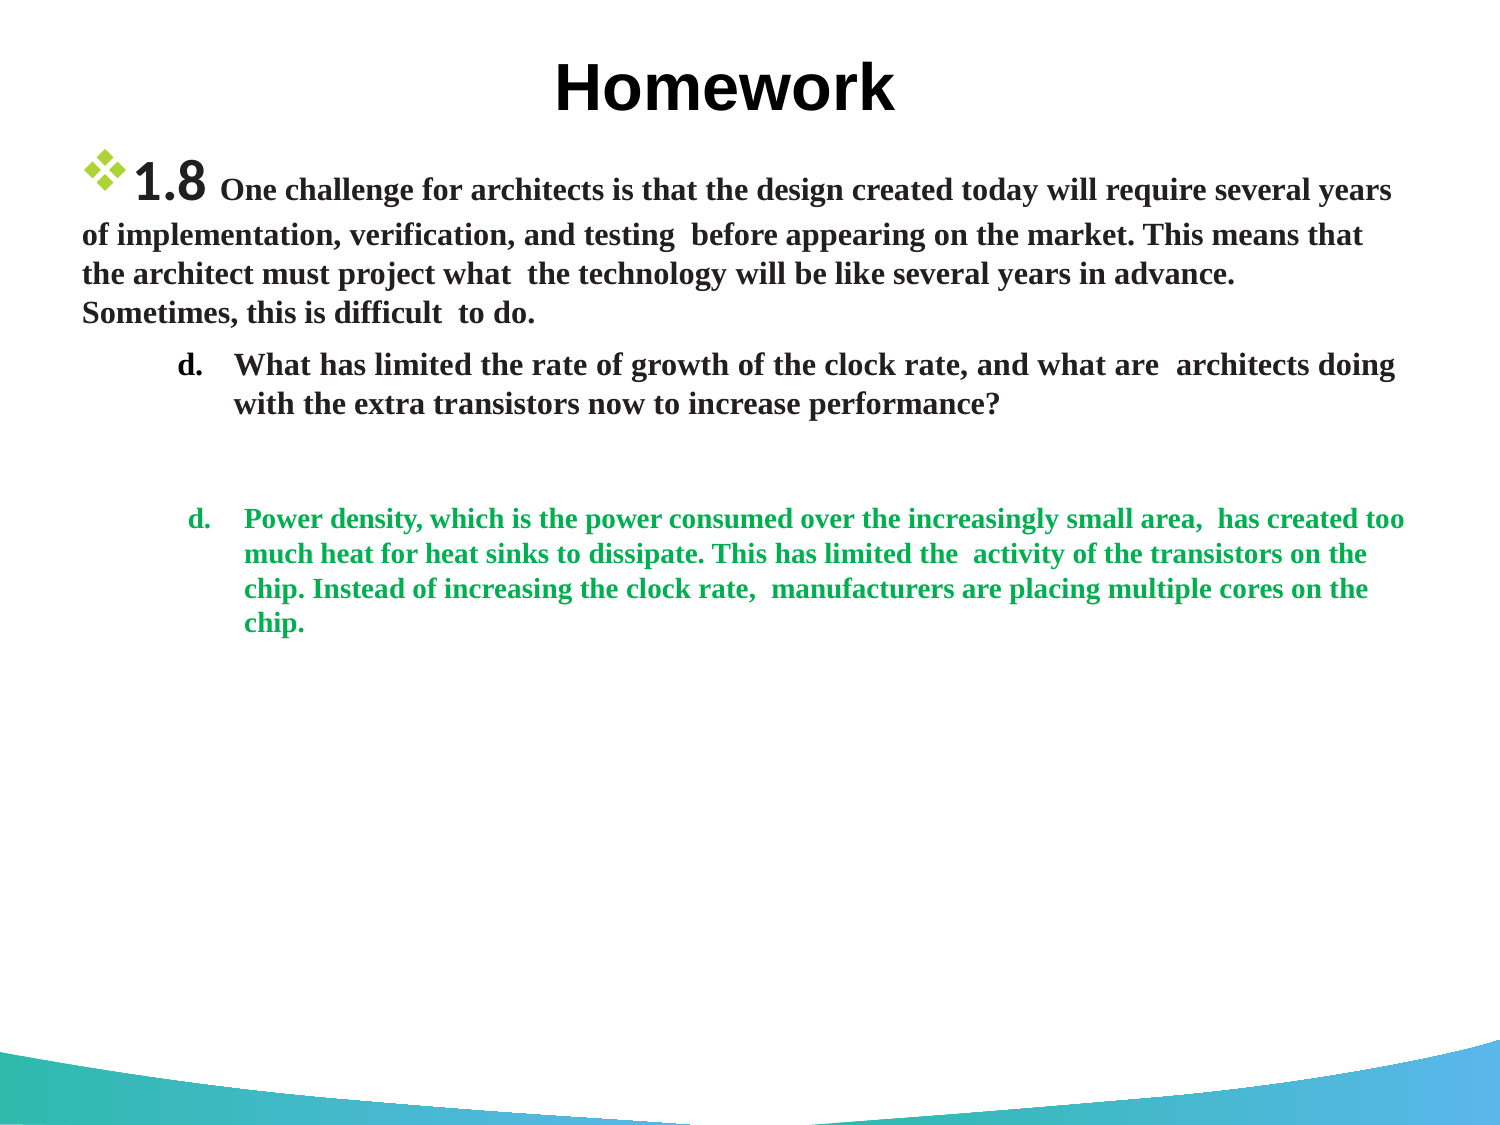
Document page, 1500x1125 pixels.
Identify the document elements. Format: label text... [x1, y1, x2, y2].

text_box 1.8 One challenge for architects is that the design created today will require several years of implementation, verification, and testing before appearing on the market. This means that the architect must project what the technology will be like several years in advance. Sometimes, this is difficult to do. What has limited the rate of growth of the clock rate, and what are architects doing with the extra transistors now to increase performance? [64, 134, 1412, 877]
title Homework [137, 37, 1313, 130]
text_box Power density, which is the power consumed over the increasingly small area, has created too much heat for heat sinks to dissipate. This has limited the activity of the transistors on the chip. Instead of increasing the clock rate, manufacturers are placing multiple cores on the chip. [171, 491, 1435, 647]
